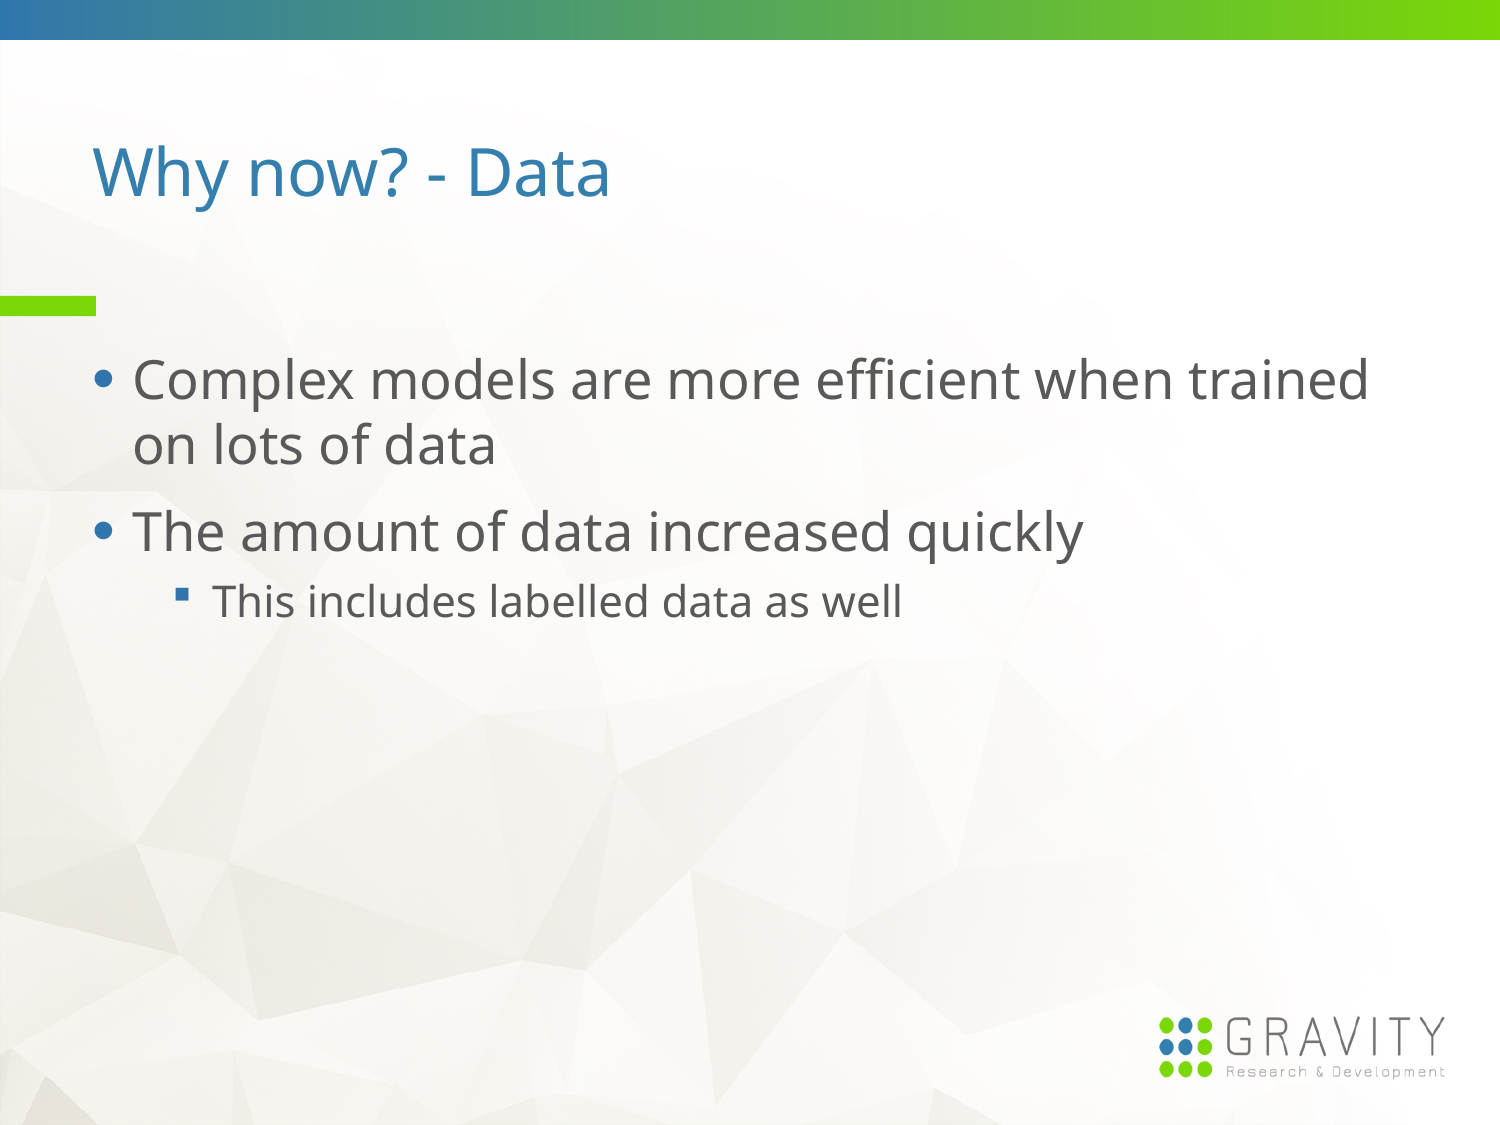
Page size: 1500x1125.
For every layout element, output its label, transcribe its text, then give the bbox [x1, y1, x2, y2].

picture [0, 40, 1500, 1125]
title Why now? - Data [76, 84, 1424, 266]
list Complex models are more efficient when trained on lots of data The amount of data increased quickly This includes labelled data as well [76, 337, 1424, 980]
